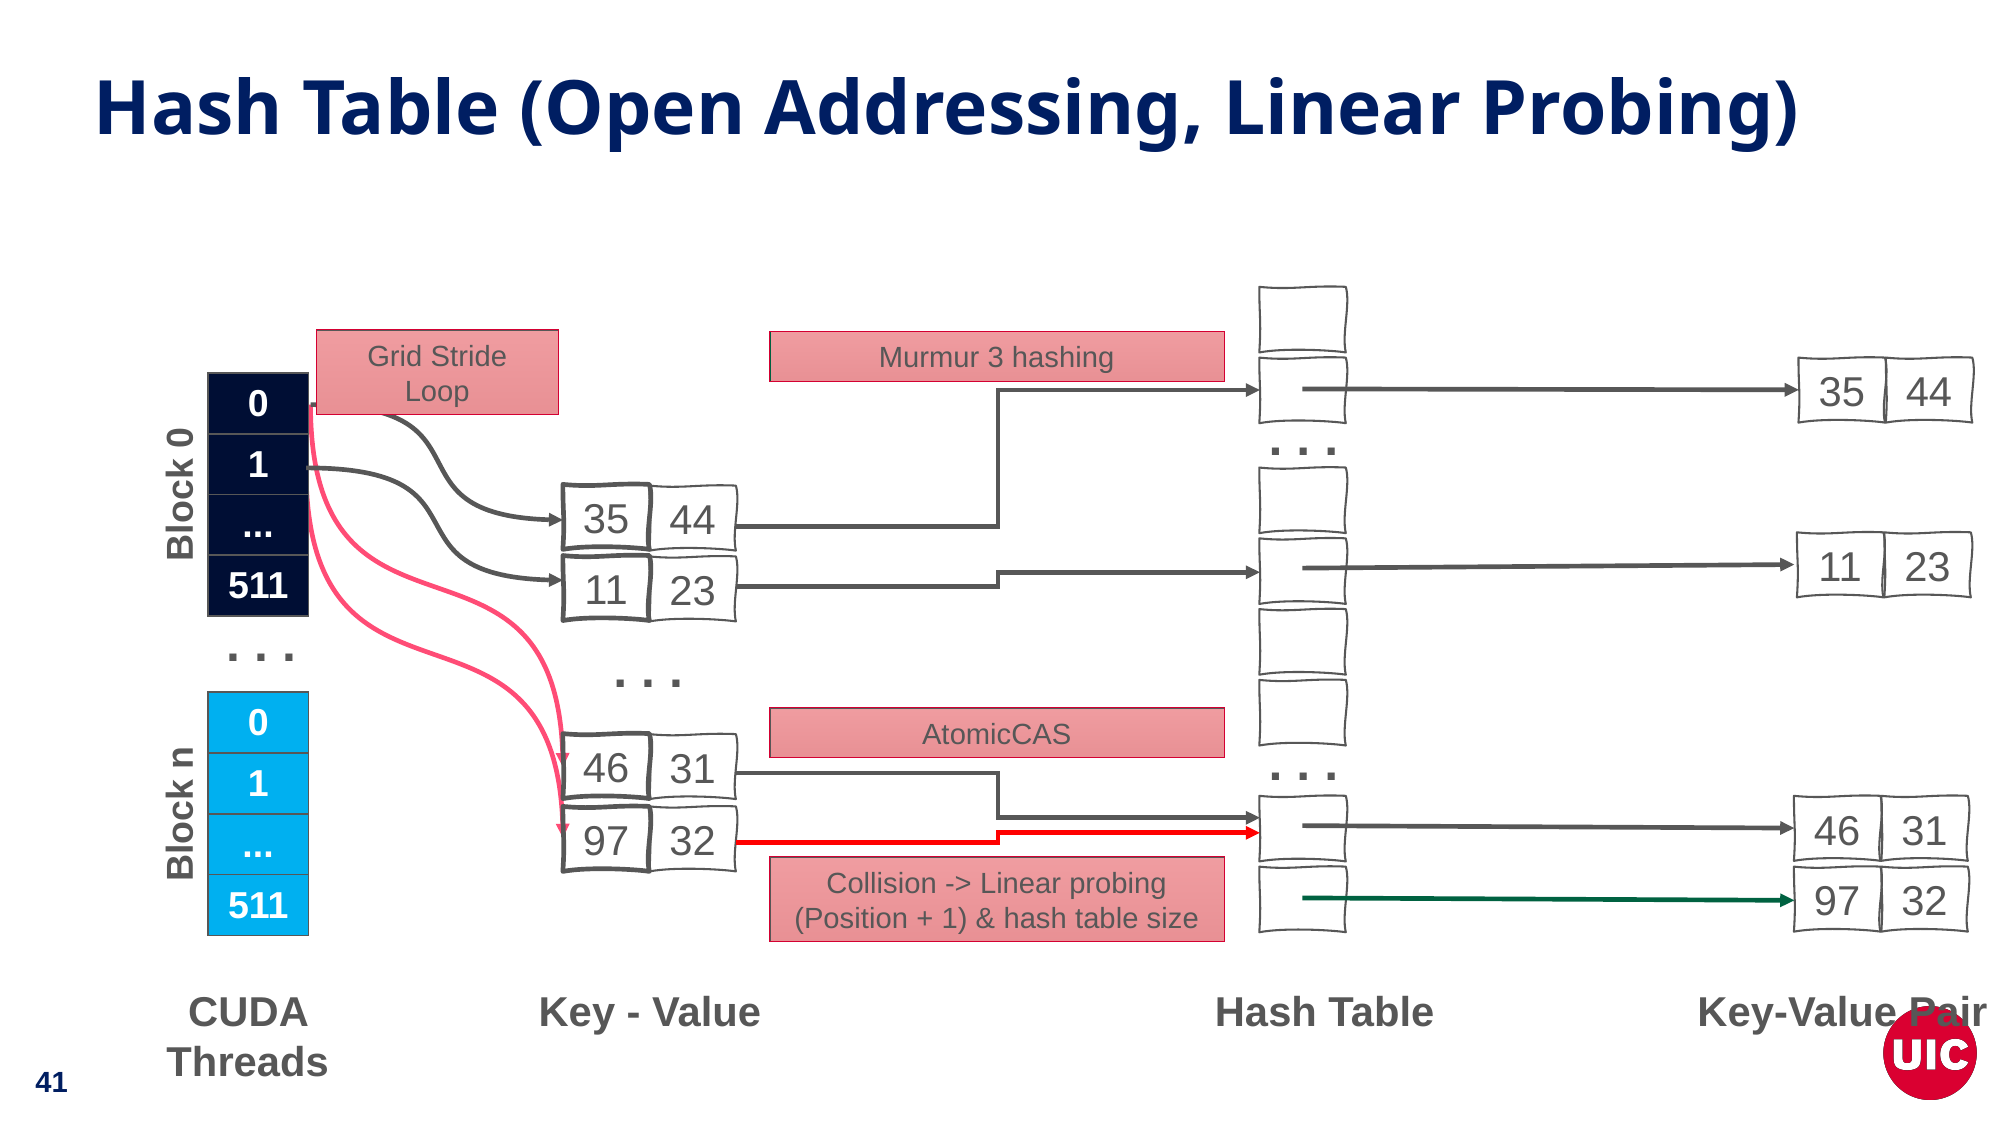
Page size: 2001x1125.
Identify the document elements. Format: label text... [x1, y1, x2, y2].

table_cell 511 [209, 556, 305, 603]
text_box [1259, 866, 1348, 933]
text_box 31 [1881, 795, 1970, 861]
text_box 23 [1884, 531, 1973, 598]
text_box 44 [1885, 357, 1974, 423]
text_box [1259, 679, 1348, 722]
text_box Hash Table [1135, 977, 1514, 1043]
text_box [736, 832, 1260, 843]
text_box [1302, 825, 1795, 829]
table_cell ... [209, 495, 305, 554]
title Hash Table (Open Addressing, Linear Probing) [93, 70, 1907, 204]
text_box 32 [649, 806, 738, 872]
table_cell 1 [209, 754, 305, 813]
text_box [310, 404, 563, 467]
table_cell 511 [209, 875, 308, 935]
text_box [1302, 897, 1795, 901]
text_box 31 [649, 733, 738, 800]
text_box 23 [649, 556, 738, 622]
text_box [736, 773, 1260, 818]
text_box AtomicCAS [769, 707, 1225, 758]
text_box 97 [1793, 866, 1881, 932]
text_box 11 [1796, 531, 1884, 598]
text_box [1259, 286, 1348, 353]
text_box 32 [1881, 866, 1970, 932]
text_box 11 [563, 555, 651, 621]
text_box Collision -> Linear probing (Position + 1) & hash table size [769, 856, 1225, 942]
table_cell ... [209, 815, 308, 874]
text_box 46 [1793, 795, 1881, 861]
text_box 44 [649, 485, 736, 551]
table_header 0 [209, 374, 308, 433]
text_box Grid Stride Loop [316, 329, 559, 404]
text_box . . . [587, 629, 710, 705]
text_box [310, 581, 563, 767]
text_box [305, 581, 563, 838]
text_box Block n [147, 692, 208, 936]
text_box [305, 467, 563, 581]
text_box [736, 390, 1260, 527]
text_box 46 [563, 733, 651, 799]
text_box Murmur 3 hashing [769, 331, 1225, 382]
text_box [736, 572, 1260, 587]
text_box [1259, 608, 1348, 675]
text_box . . . [200, 603, 305, 679]
table_header 0 [209, 693, 305, 752]
text_box 35 [563, 484, 651, 550]
text_box 35 [1798, 357, 1886, 423]
text_box [1259, 798, 1348, 862]
text_box [1259, 537, 1348, 604]
table_cell 1 [209, 435, 308, 494]
picture [1880, 1043, 1980, 1102]
text_box . . . [1260, 397, 1365, 473]
text_box [1259, 473, 1348, 534]
text_box Key-Value Pair [1616, 977, 2000, 1043]
text_box Key - Value [490, 977, 810, 1043]
text_box 97 [562, 806, 651, 872]
text_box CUDA Threads [88, 977, 408, 1093]
text_box Block 0 [147, 372, 208, 617]
text_box [1259, 357, 1348, 397]
text_box . . . [1242, 722, 1365, 798]
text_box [1302, 564, 1795, 569]
